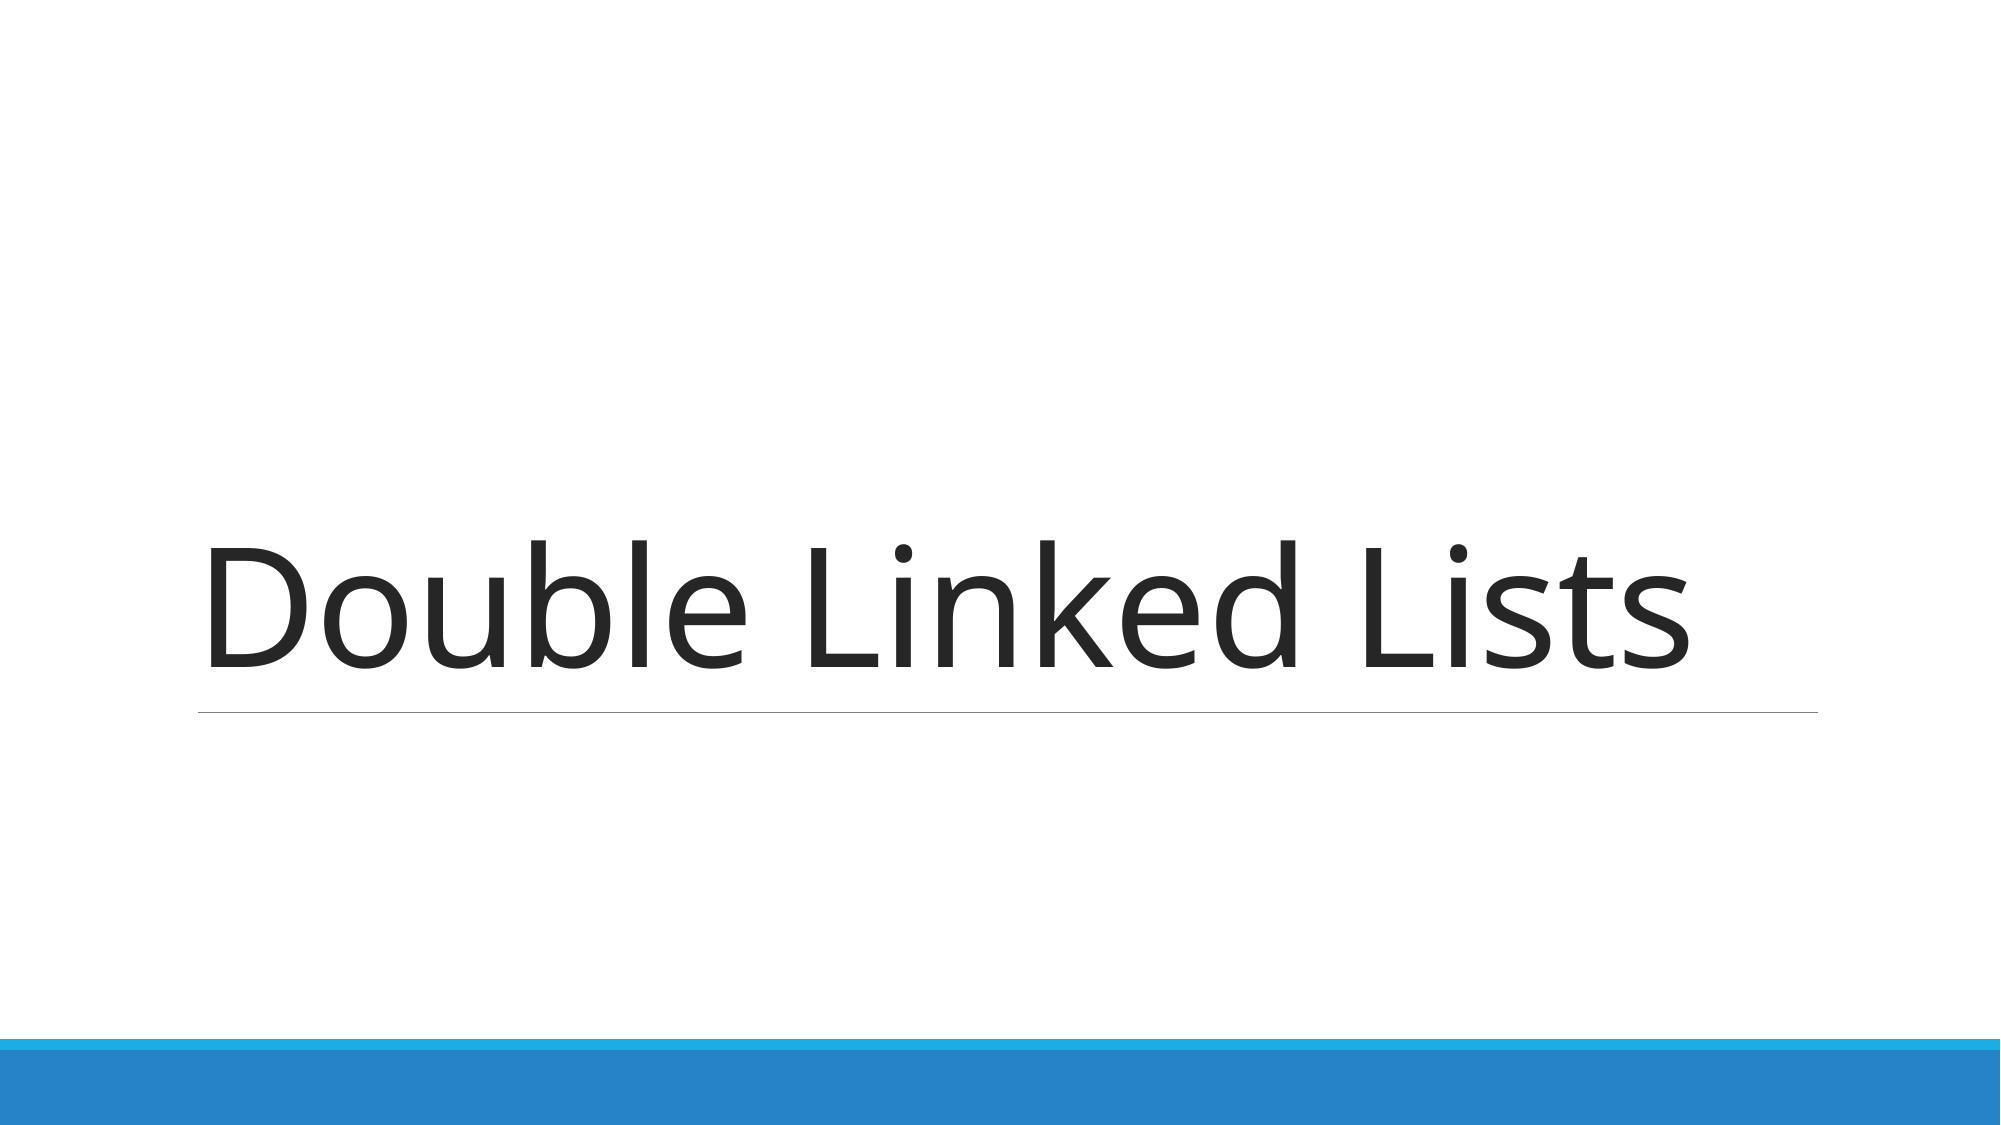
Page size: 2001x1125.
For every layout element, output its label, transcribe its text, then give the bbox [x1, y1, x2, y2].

title Double Linked Lists [180, 124, 1830, 710]
